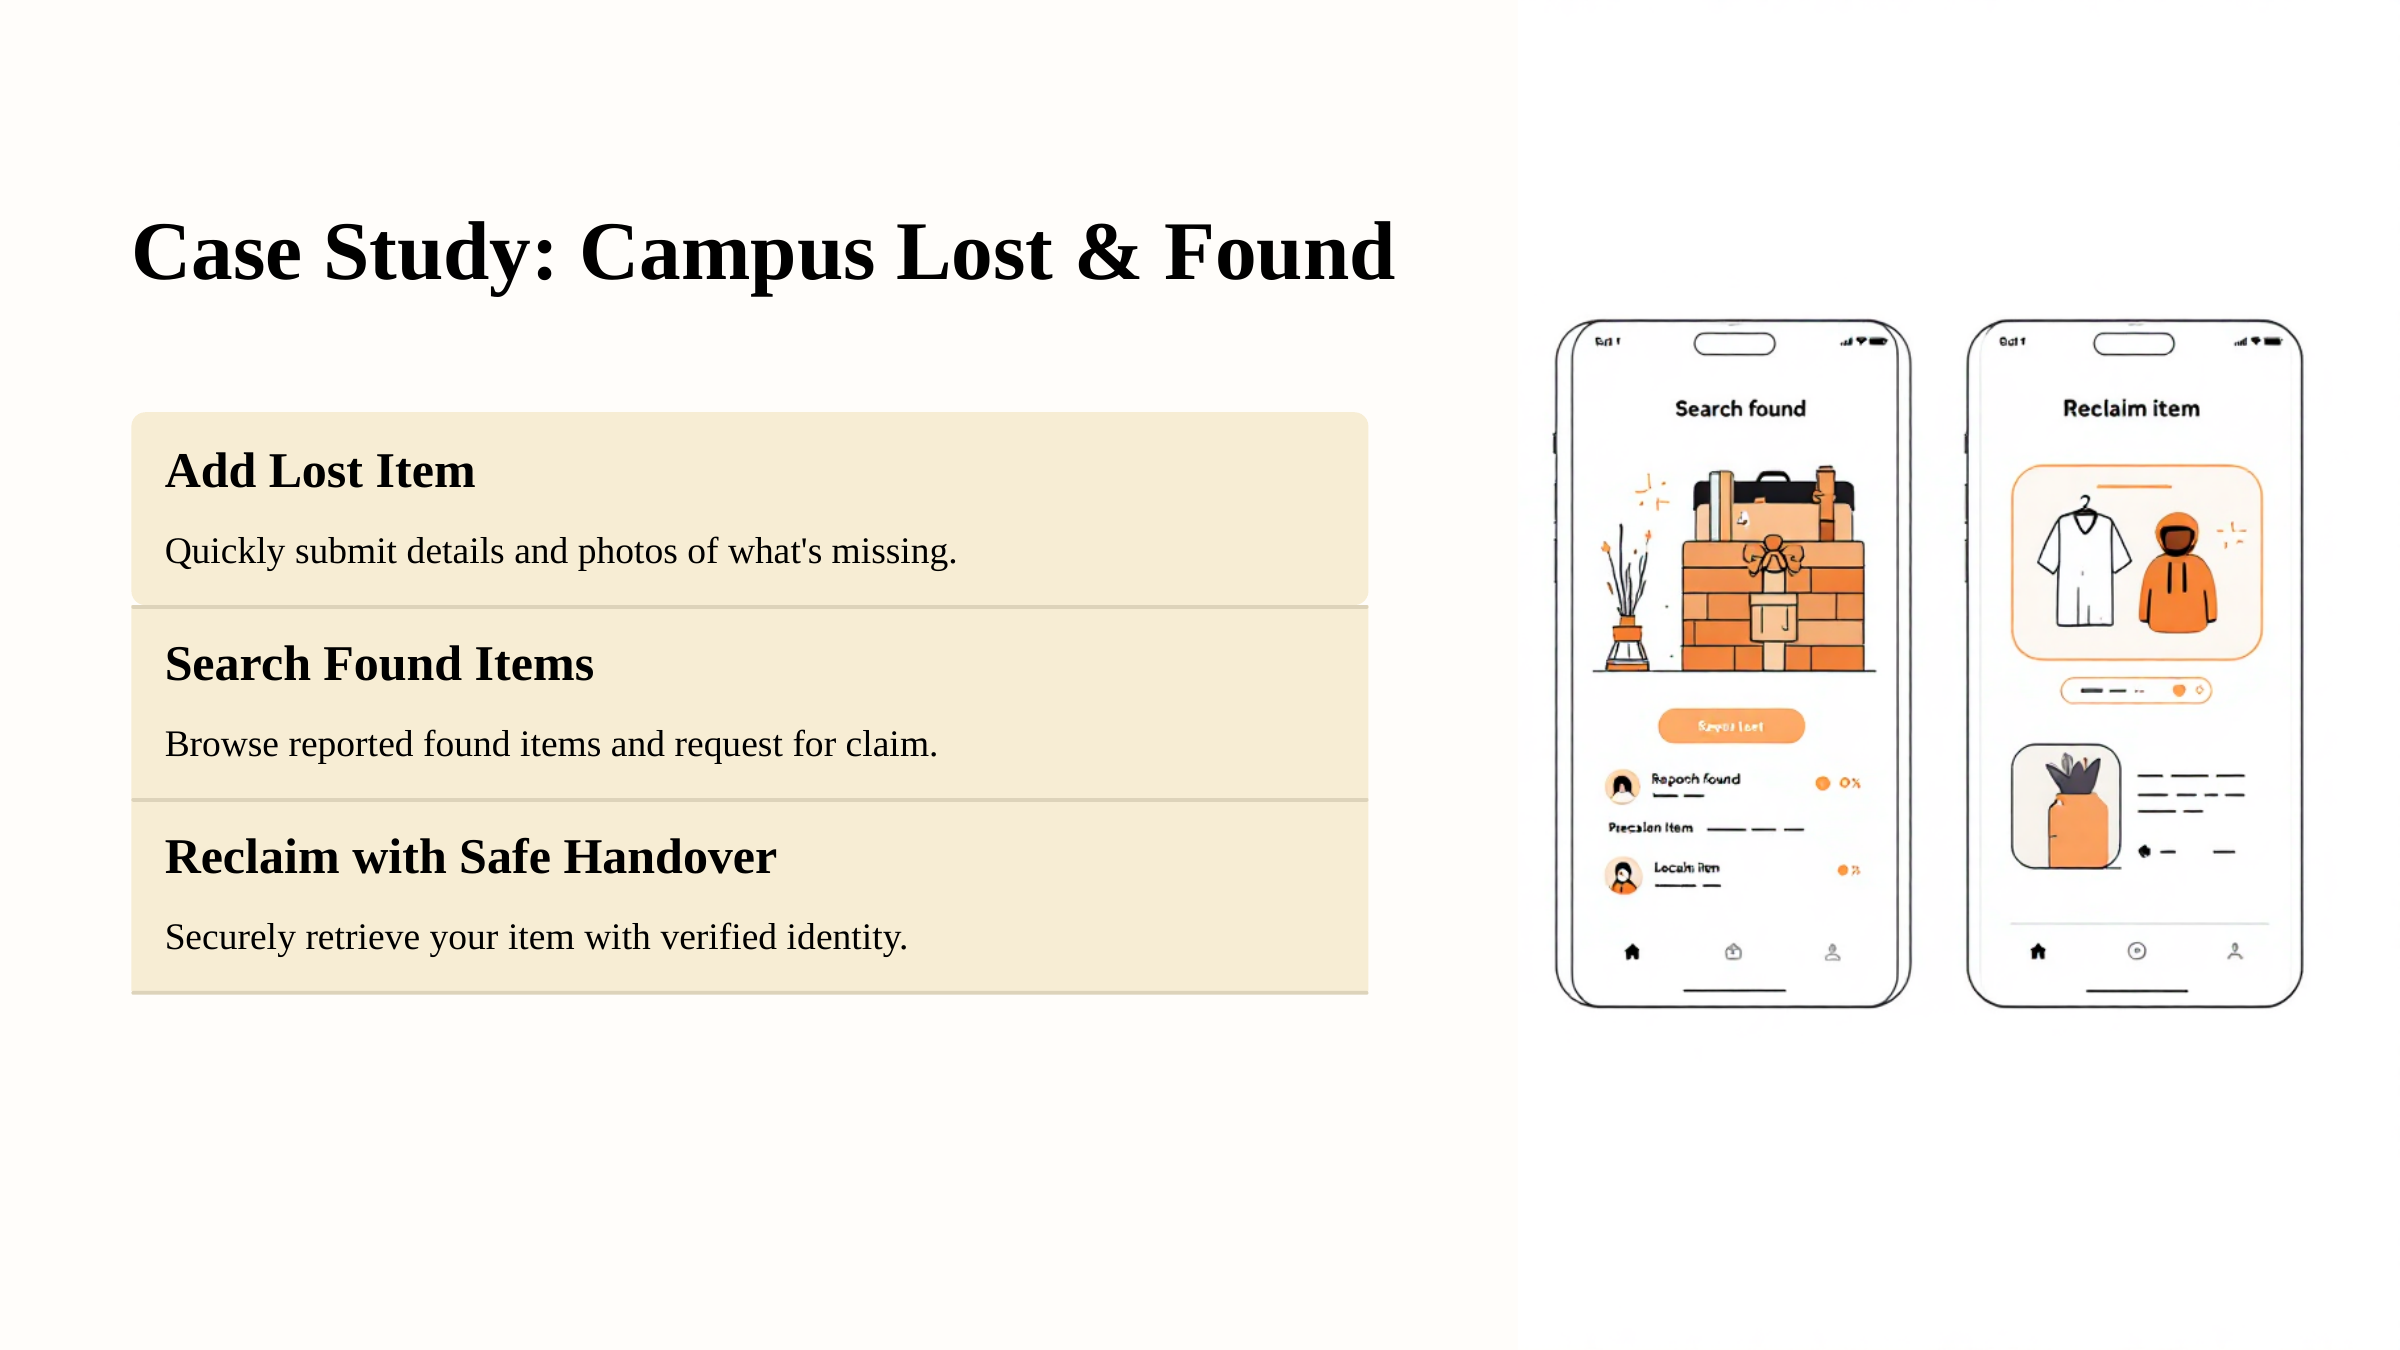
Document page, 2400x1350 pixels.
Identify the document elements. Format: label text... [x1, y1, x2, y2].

text_box [131, 605, 1369, 609]
text_box Quickly submit details and photos of what's missing. [164, 517, 1335, 572]
text_box [131, 798, 1369, 802]
picture [1517, 0, 2400, 1350]
text_box Case Study: Campus Lost & Found [131, 192, 1327, 297]
text_box Add Lost Item [164, 445, 606, 498]
text_box Search Found Items [164, 638, 738, 691]
text_box Browse reported found items and request for claim. [164, 710, 1335, 765]
text_box Securely retrieve your item with verified identity. [164, 903, 1335, 958]
text_box [131, 412, 1369, 605]
text_box Reclaim with Safe Handover [164, 831, 584, 884]
text_box [131, 802, 1369, 991]
text_box [131, 990, 1369, 995]
text_box [131, 609, 1369, 798]
